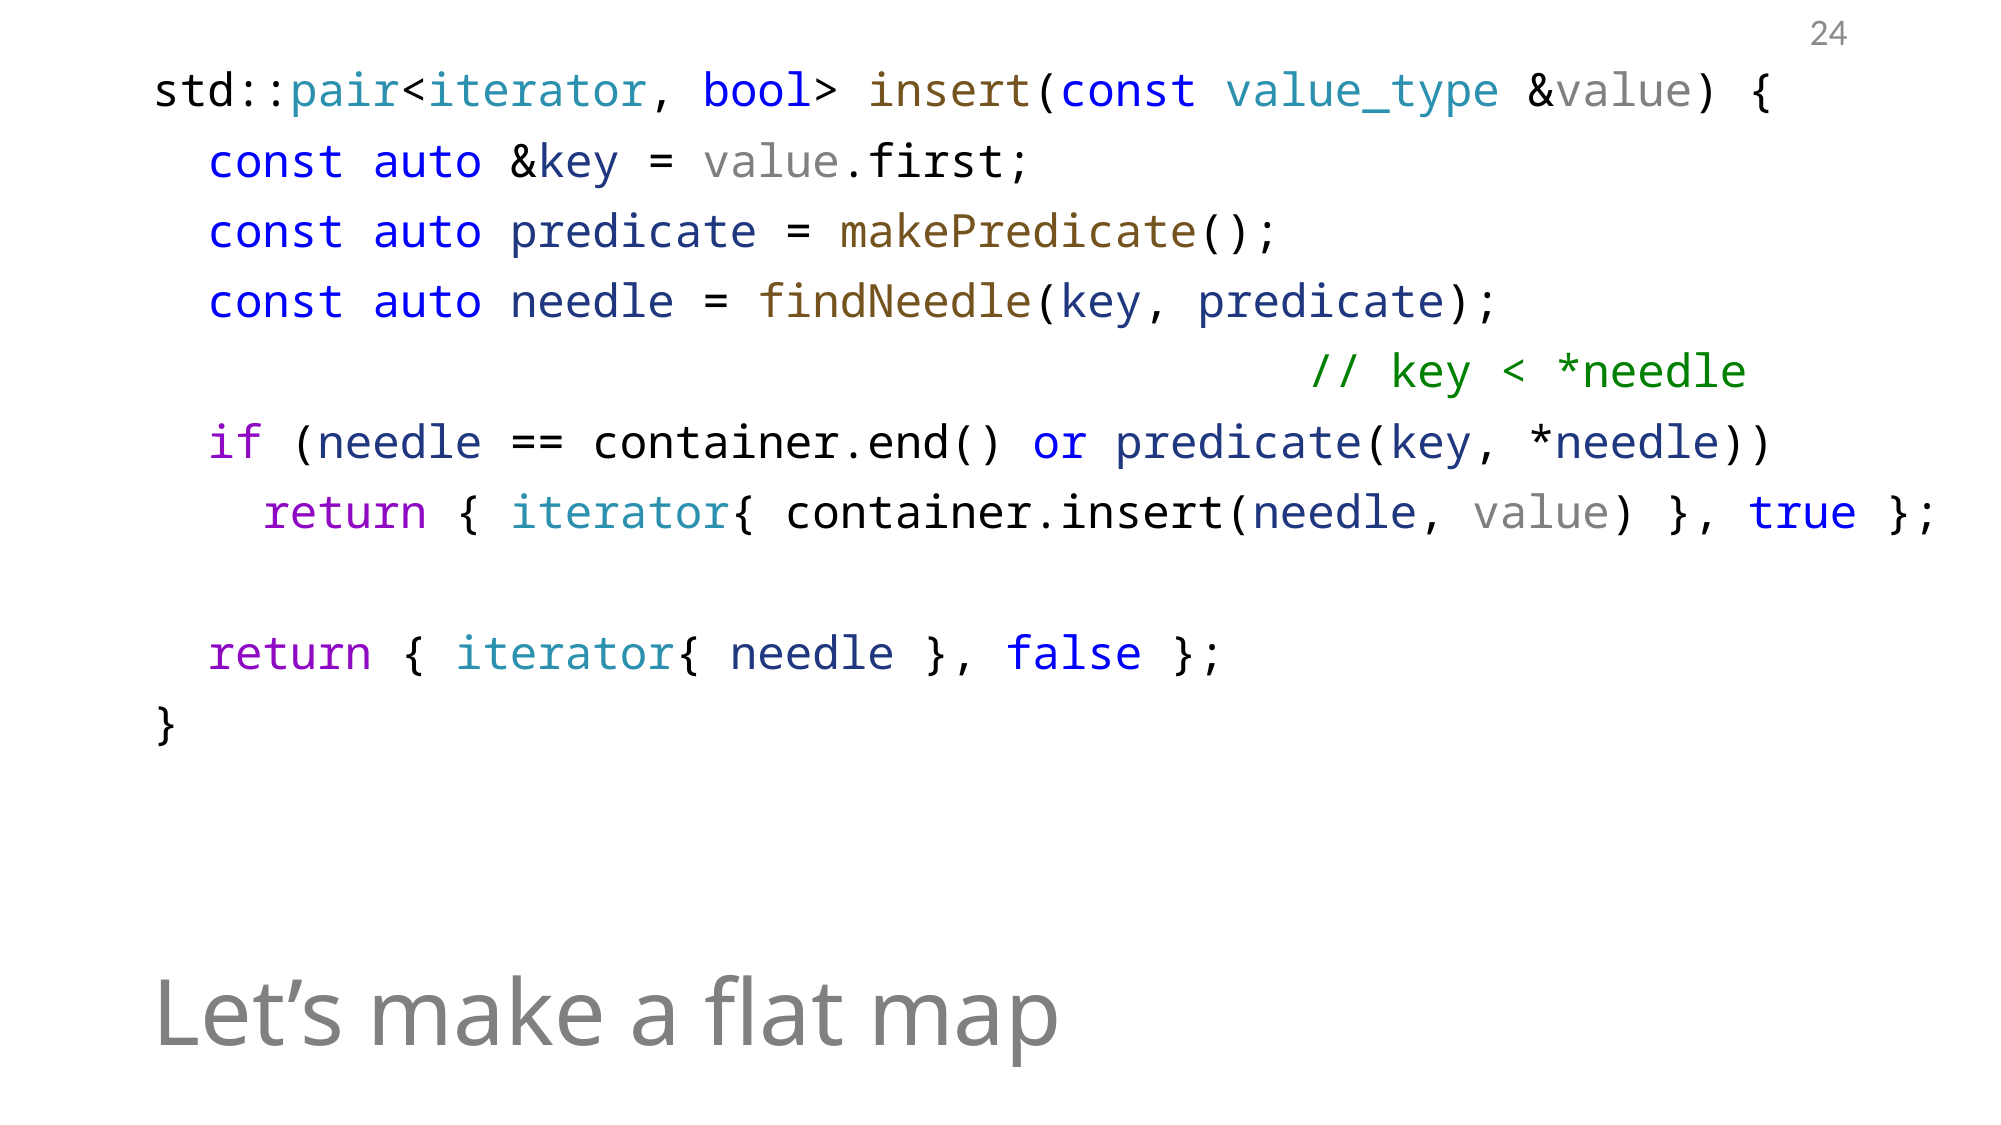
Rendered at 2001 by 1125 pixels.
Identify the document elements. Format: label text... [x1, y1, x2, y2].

slide_number 24 [1412, 0, 1863, 60]
title Let’s make a flat map [137, 908, 1863, 1125]
list std::pair<iterator, bool> insert(const value_type &value) { const auto &key = value.first; const auto predicate = makePredicate(); const auto needle = findNeedle(key, predicate); // key < *needle if (needle == container.end() or predicate(key, *needle)) return { iterator{ container.insert(needle, value) }, true }; return { iterator{ needle }, false }; } [137, 59, 2000, 908]
